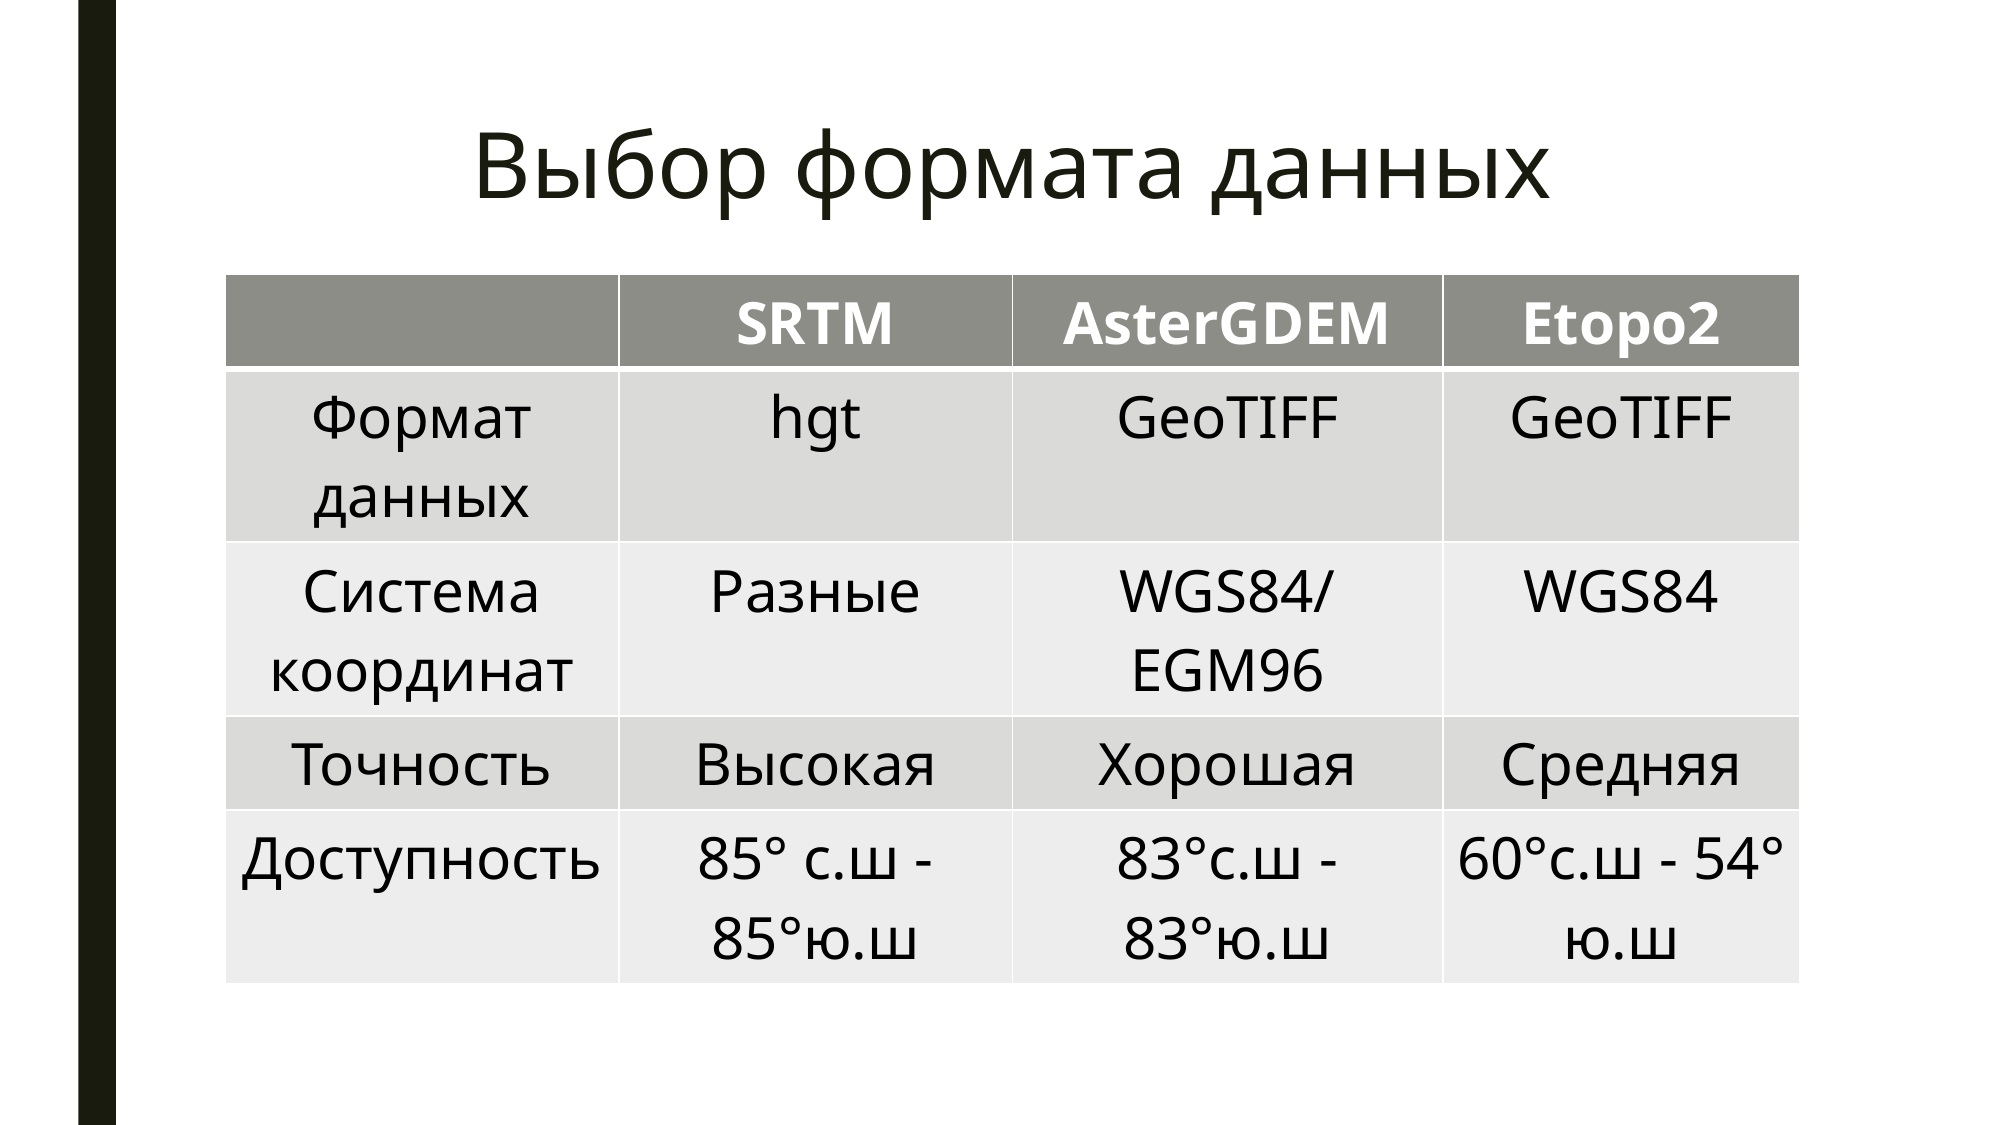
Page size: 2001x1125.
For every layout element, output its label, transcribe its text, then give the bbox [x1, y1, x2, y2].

table_cell Средняя [1444, 717, 1799, 809]
table_header [226, 275, 618, 366]
table_cell Разные [620, 543, 1012, 715]
table_cell GeoTIFF [1444, 372, 1799, 541]
table_cell GeoTIFF [1013, 372, 1442, 541]
table_cell 85° с.ш - 85°ю.ш [620, 811, 1012, 983]
table_cell Доступность [226, 811, 618, 983]
table_cell Формат данных [226, 372, 618, 541]
table_cell Хорошая [1013, 717, 1442, 809]
table_header AsterGDEM [1013, 275, 1442, 366]
table_cell hgt [620, 372, 1012, 541]
table_cell 60°с.ш - 54° ю.ш [1444, 811, 1799, 983]
table_cell WGS84 [1444, 543, 1799, 715]
table_cell Высокая [620, 717, 1012, 809]
table_cell Точность [226, 717, 618, 809]
title Выбор формата данных [225, 112, 1800, 249]
table_cell WGS84/EGM96 [1013, 543, 1442, 715]
table_header SRTM [620, 275, 1012, 366]
table_cell Система координат [226, 543, 618, 715]
table_cell 83°с.ш - 83°ю.ш [1013, 811, 1442, 983]
table_header Etopo2 [1444, 275, 1799, 366]
